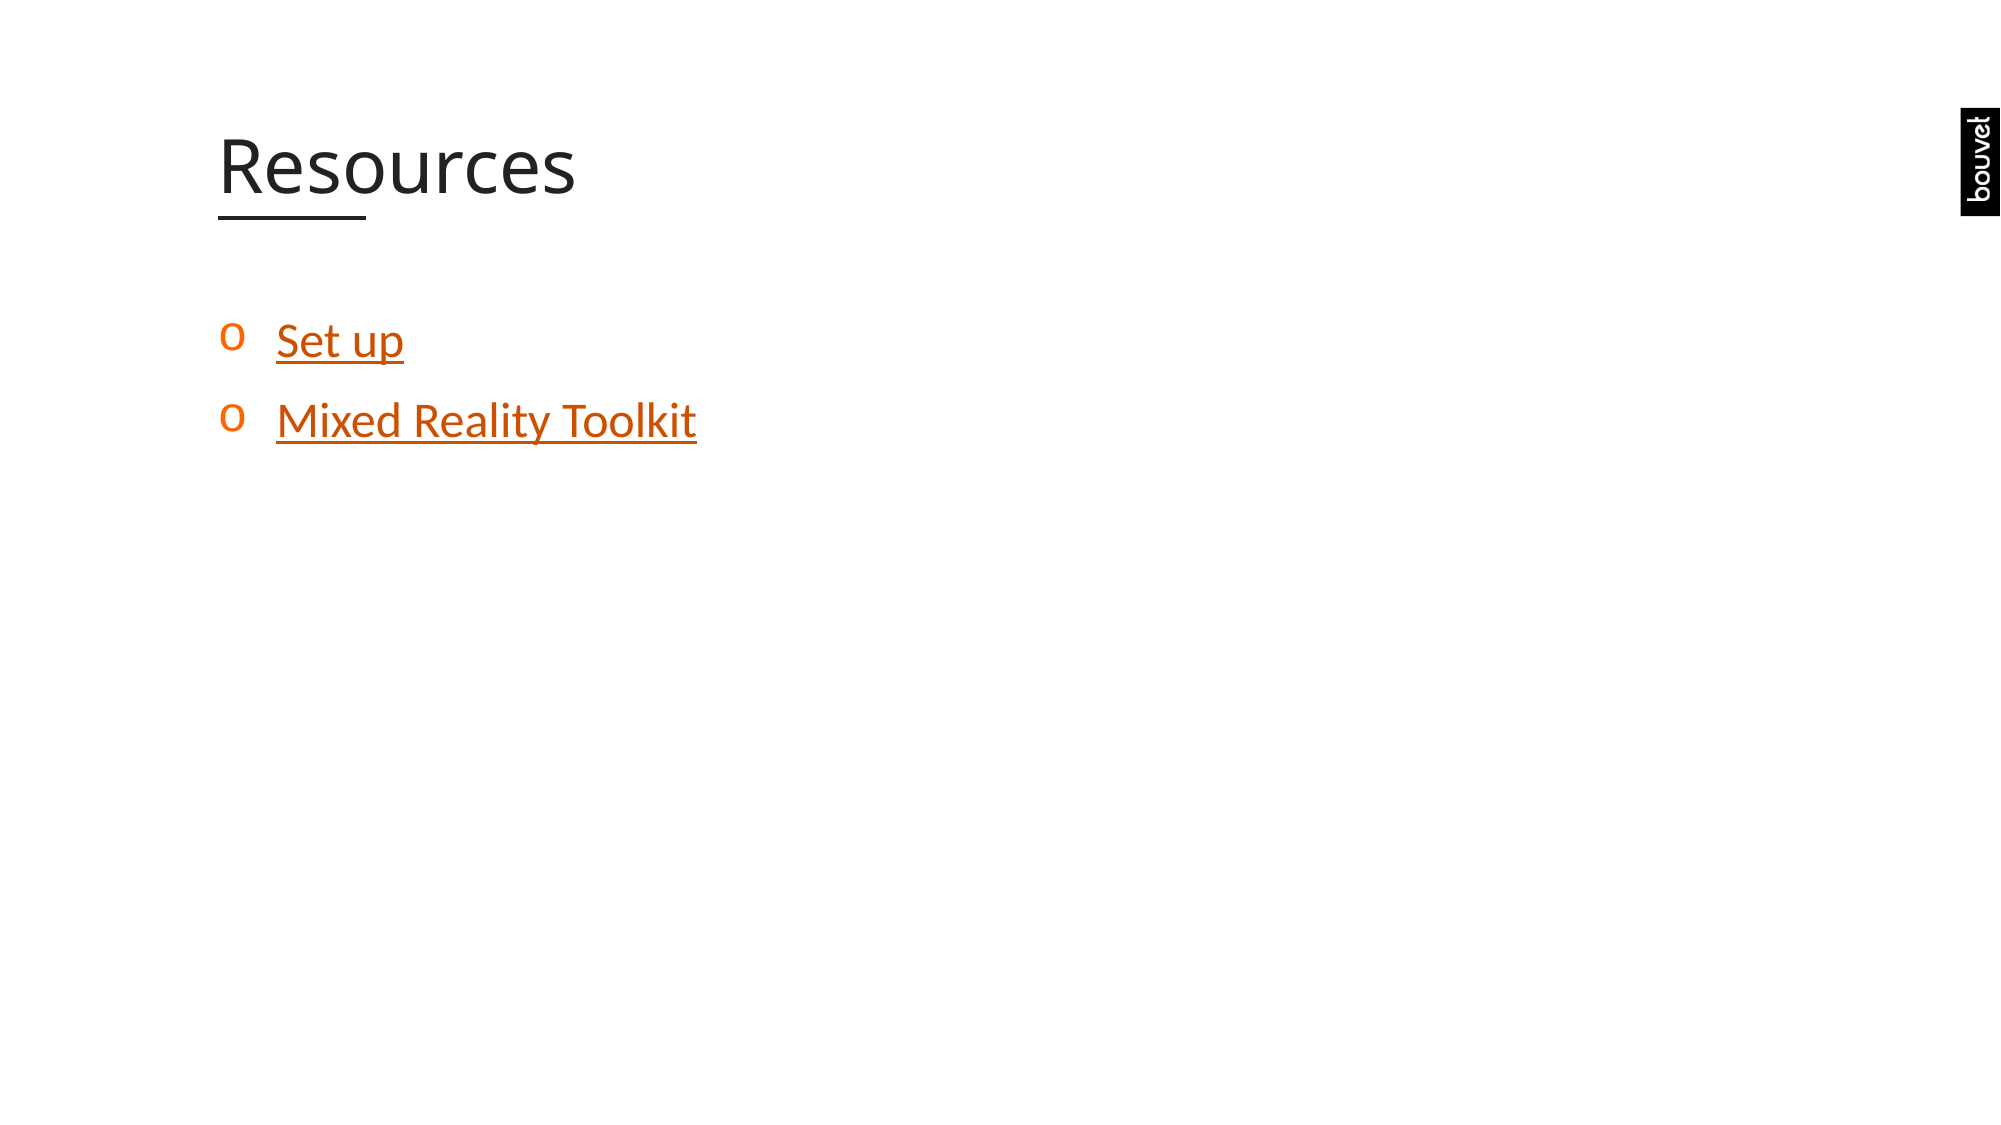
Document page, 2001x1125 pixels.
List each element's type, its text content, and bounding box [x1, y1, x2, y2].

title Resources [202, 59, 1867, 218]
list Set up Mixed Reality Toolkit [202, 299, 1578, 1014]
